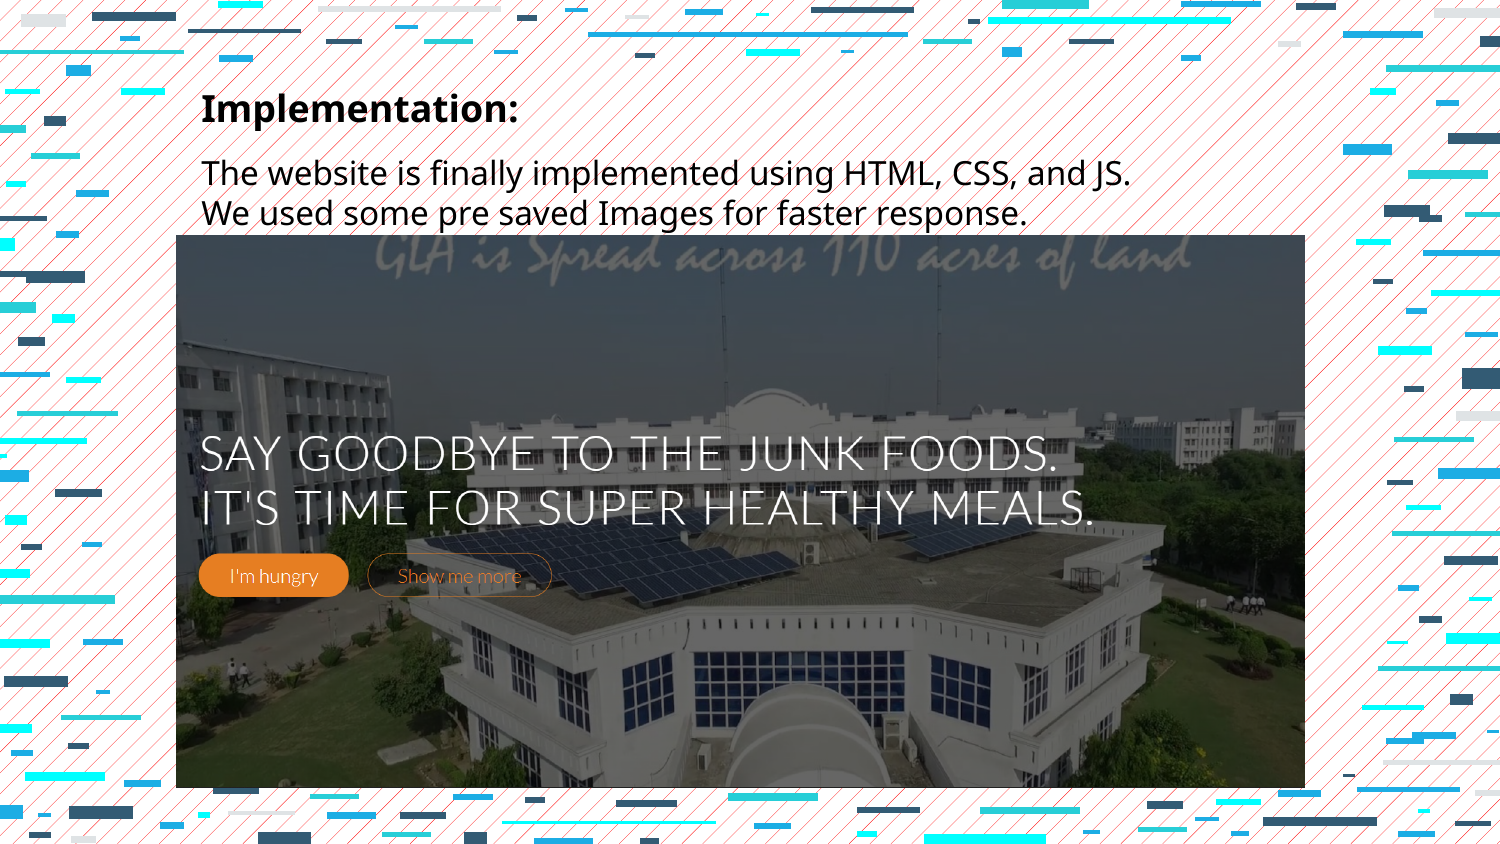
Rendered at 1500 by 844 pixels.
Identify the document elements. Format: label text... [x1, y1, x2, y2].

picture [175, 235, 1305, 788]
subtitle Implementation: The website is finally implemented using HTML, CSS, and JS. We used some pre saved Images for faster response. [186, 63, 1314, 254]
